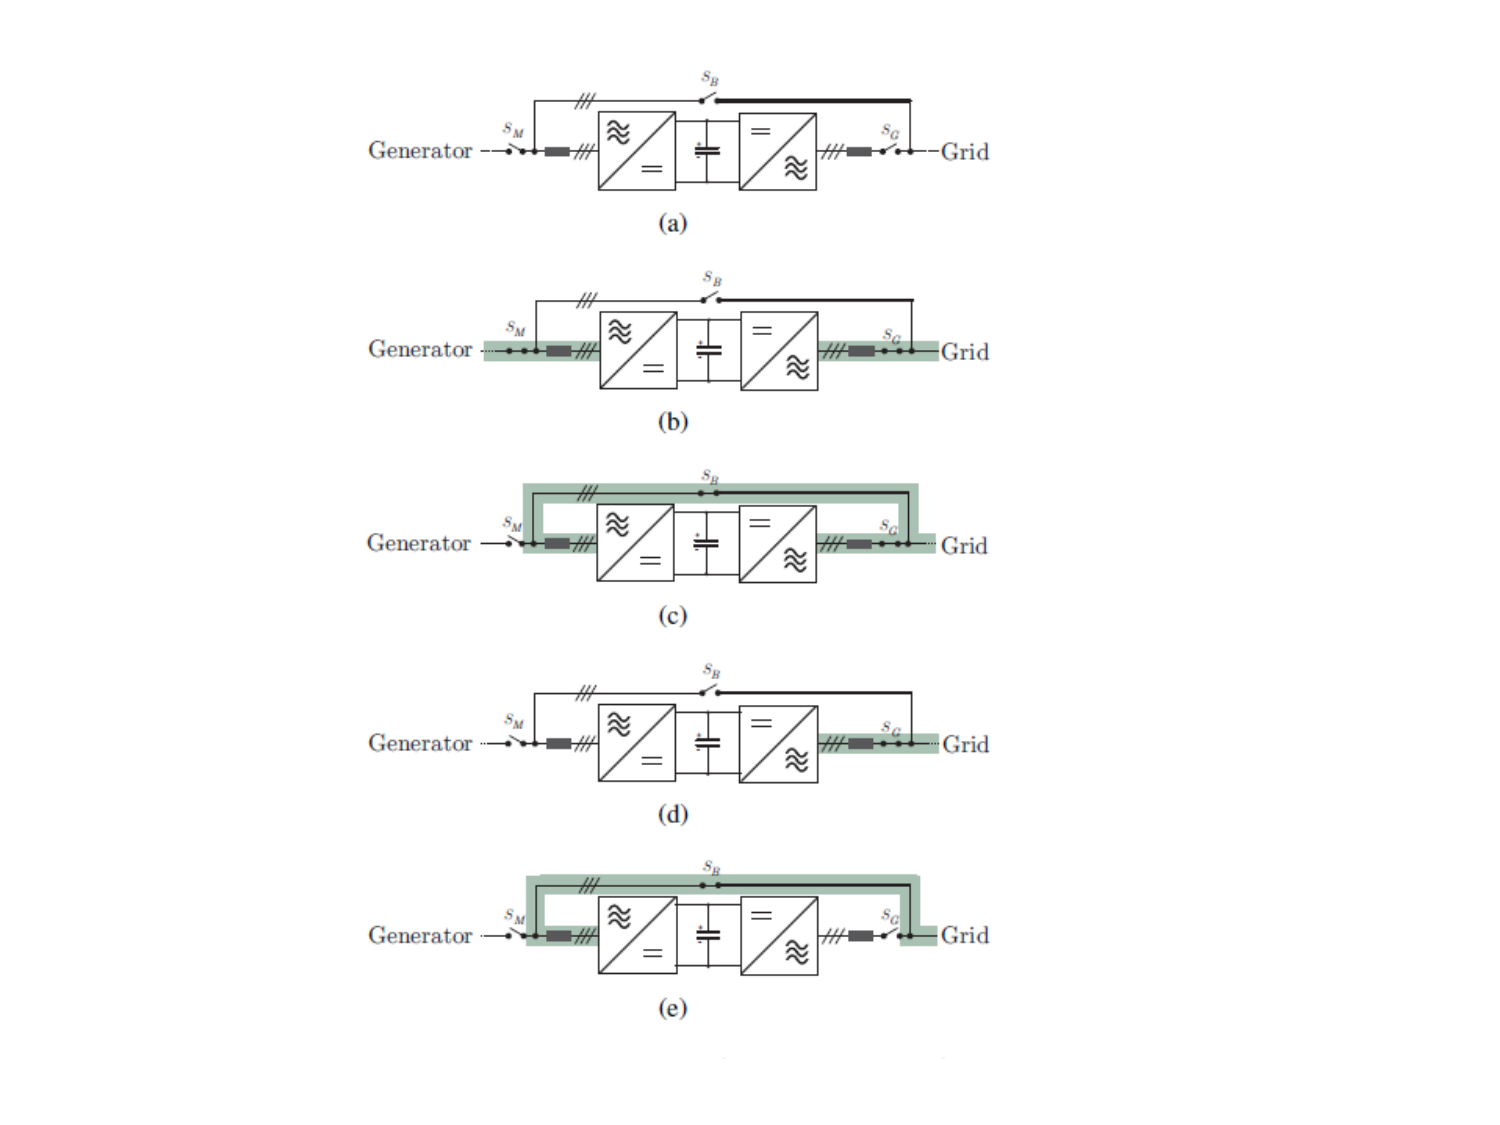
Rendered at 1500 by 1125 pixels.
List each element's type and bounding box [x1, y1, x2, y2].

picture [300, 66, 1041, 1059]
